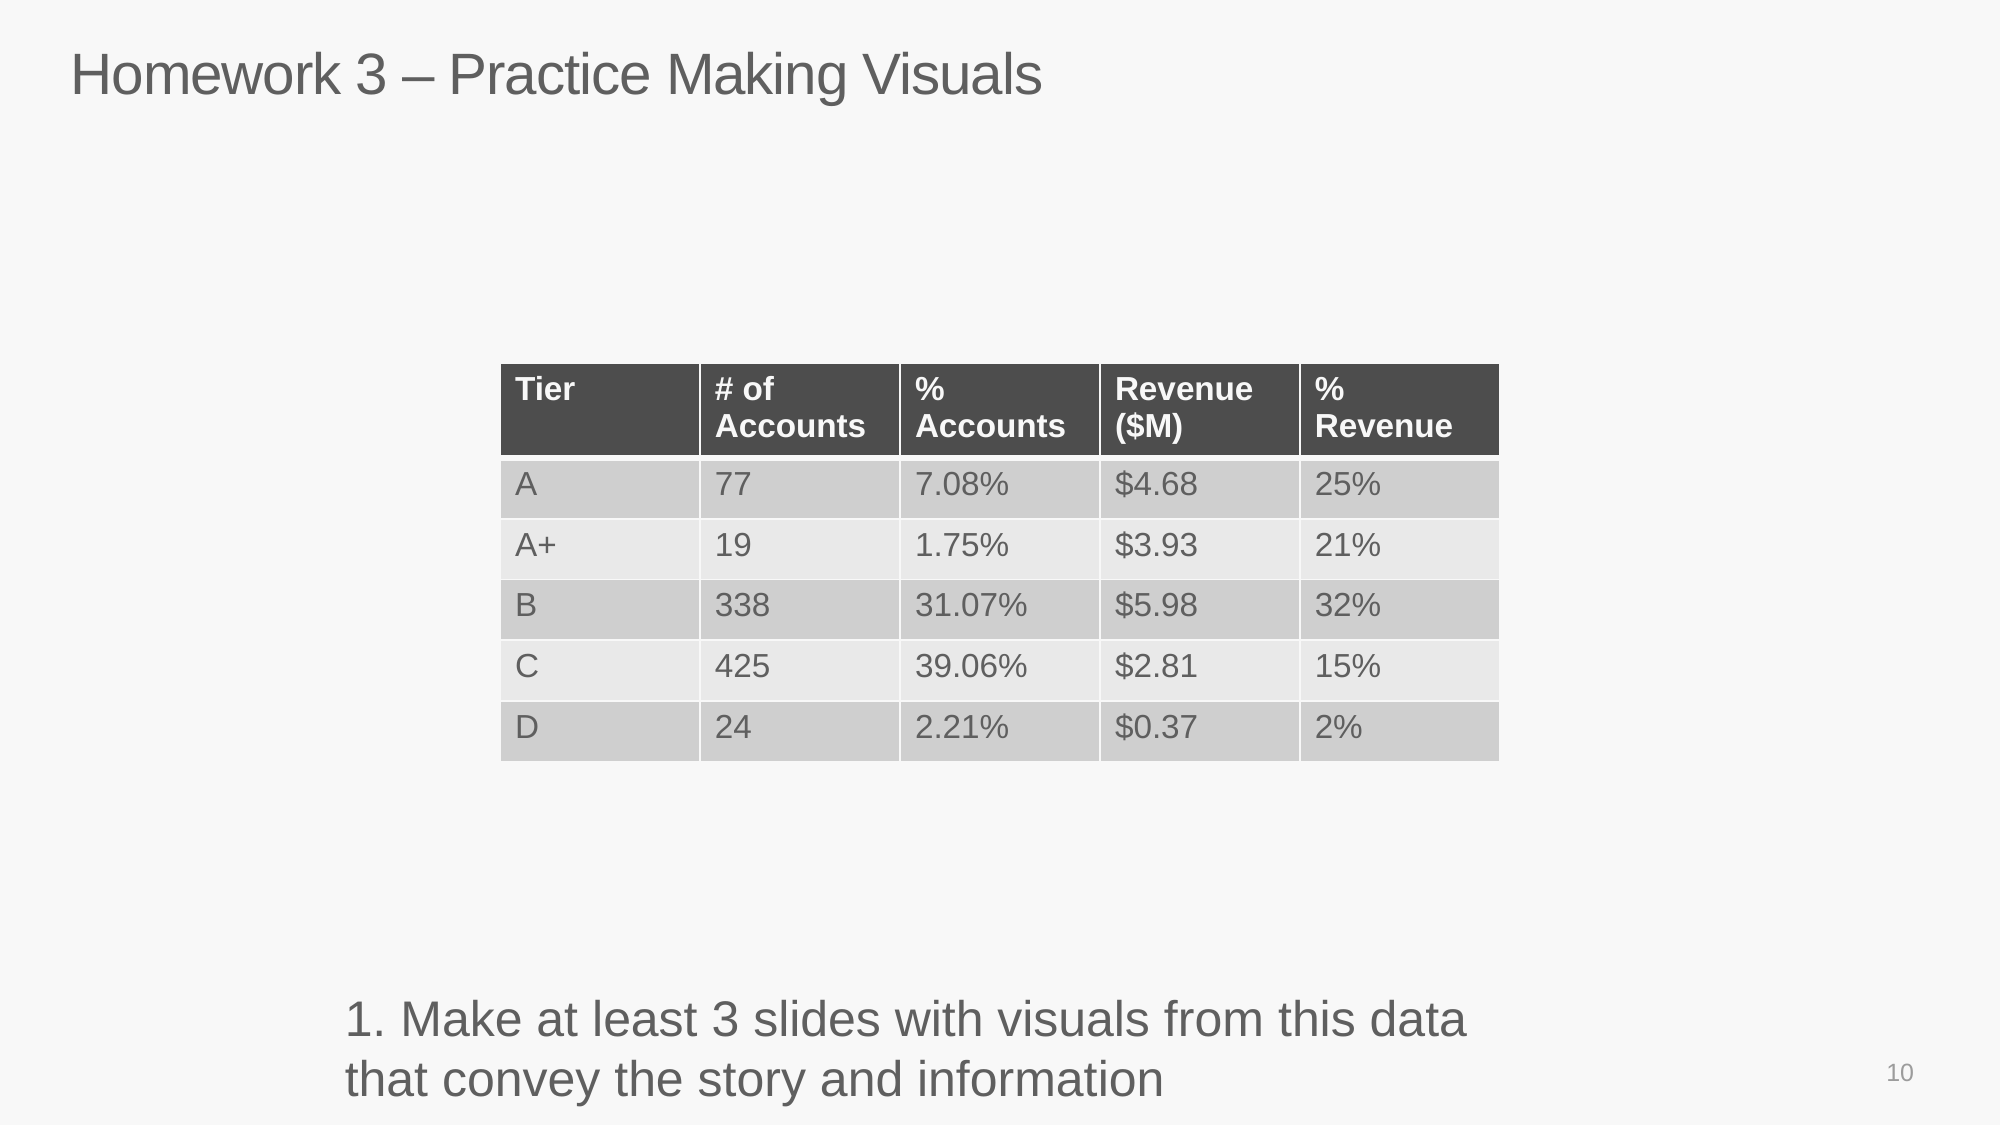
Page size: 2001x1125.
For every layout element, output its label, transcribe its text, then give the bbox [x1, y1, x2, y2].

table_cell 19 [701, 520, 899, 579]
table_cell $5.98 [1101, 580, 1299, 639]
table_header Tier [501, 364, 699, 455]
table_cell 7.08% [901, 461, 1099, 518]
table_header # of Accounts [701, 364, 899, 455]
table_cell 15% [1301, 641, 1499, 700]
table_cell D [501, 702, 699, 761]
table_cell 77 [701, 461, 899, 518]
table_cell 39.06% [901, 641, 1099, 700]
table_cell 2.21% [901, 702, 1099, 761]
table_cell $0.37 [1101, 702, 1299, 761]
table_cell A+ [501, 520, 699, 579]
table_cell 425 [701, 641, 899, 700]
table_header % Revenue [1301, 364, 1499, 455]
table_cell 24 [701, 702, 899, 761]
title Homework 3 – Practice Making Visuals [70, 45, 1930, 180]
text_box 1. Make at least 3 slides with visuals from this data that convey the story and information [330, 979, 1512, 1114]
table_cell 32% [1301, 580, 1499, 639]
table_cell C [501, 641, 699, 700]
table_cell 2% [1301, 702, 1499, 761]
table_header % Accounts [901, 364, 1099, 455]
table_header Revenue ($M) [1101, 364, 1299, 455]
table_cell A [501, 461, 699, 518]
table_cell 31.07% [901, 580, 1099, 639]
table_cell B [501, 580, 699, 639]
table_cell 338 [701, 580, 899, 639]
slide_number 10 [1512, 1041, 1930, 1102]
table_cell $2.81 [1101, 641, 1299, 700]
table_cell 1.75% [901, 520, 1099, 579]
table_cell 25% [1301, 461, 1499, 518]
table_cell $4.68 [1101, 461, 1299, 518]
table_cell $3.93 [1101, 520, 1299, 579]
table_cell 21% [1301, 520, 1499, 579]
